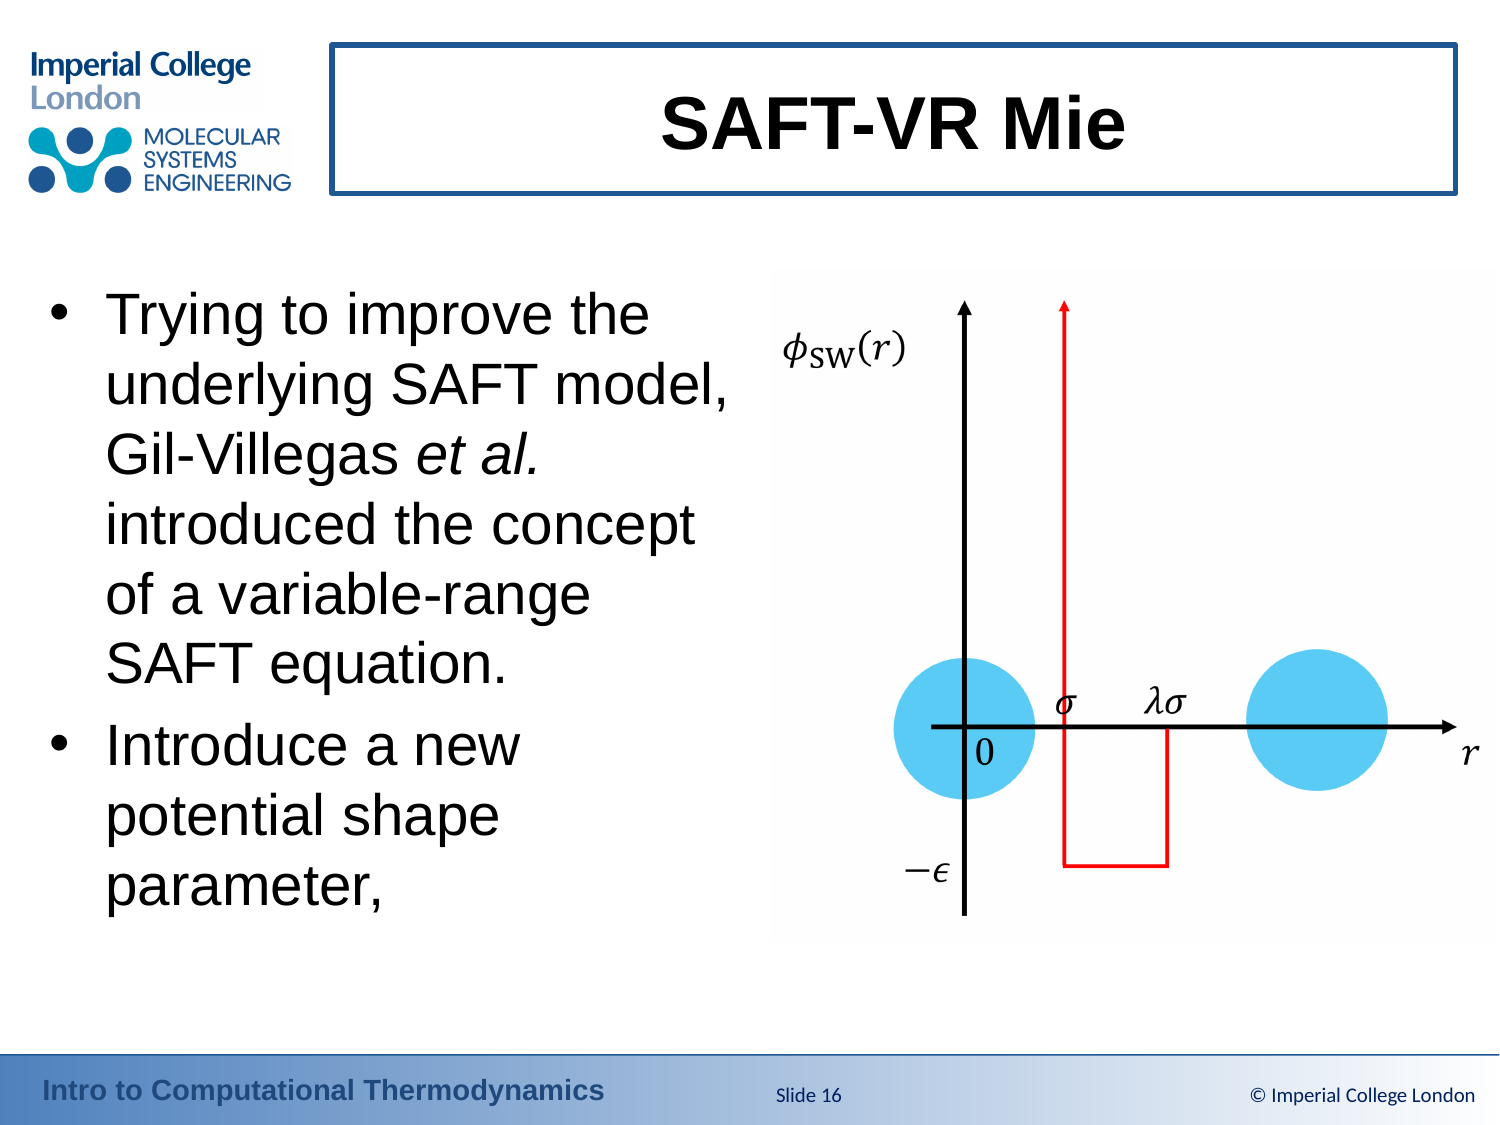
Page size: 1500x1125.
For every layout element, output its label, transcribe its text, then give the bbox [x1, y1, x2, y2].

title SAFT-VR Mie [329, 42, 1458, 196]
footer © Imperial College London [1234, 1073, 1495, 1115]
picture [27, 45, 265, 113]
slide_number Slide 16 [667, 1073, 952, 1115]
picture [770, 268, 1495, 944]
picture [27, 125, 293, 194]
